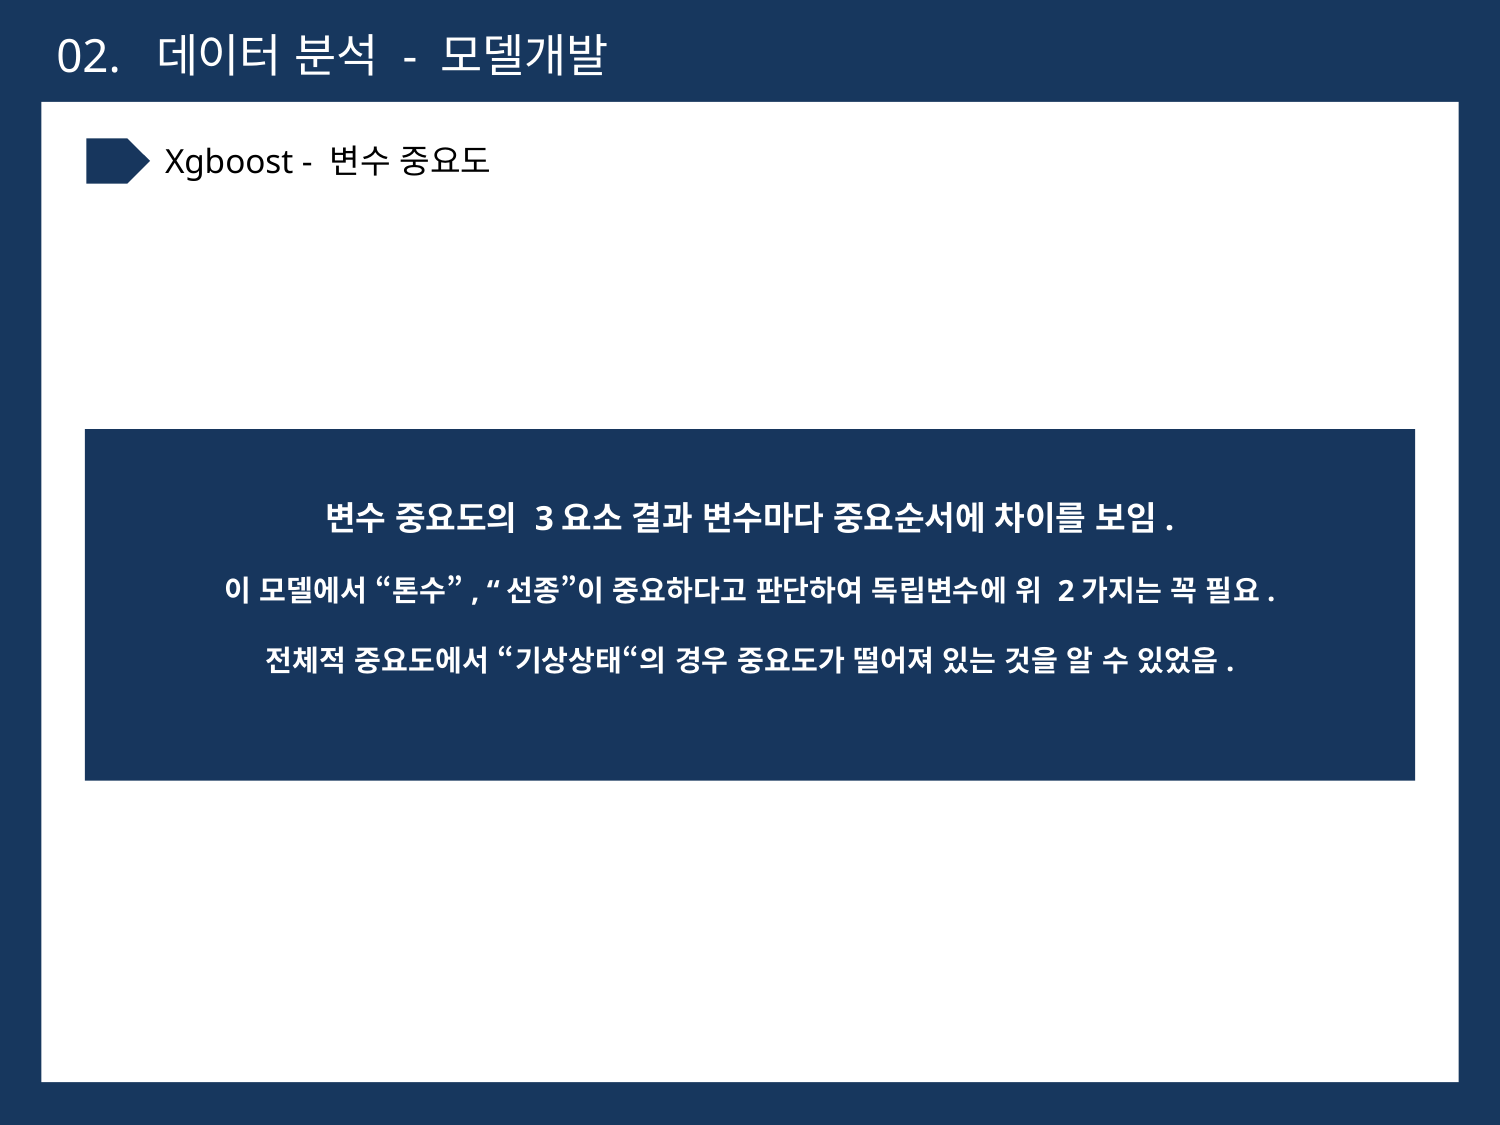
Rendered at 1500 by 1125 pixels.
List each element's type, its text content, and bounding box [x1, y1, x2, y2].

text_box [86, 138, 151, 184]
text_box [41, 101, 1459, 1083]
text_box Xgboost - 변수 중요도 [150, 133, 1194, 189]
text_box 변수 중요도의 3요소 결과 변수마다 중요순서에 차이를 보임. 이 모델에서 “톤수”, “선종”이 중요하다고 판단하여 독립변수에 위 2가지는 꼭 필요. 전체적 중요도에서 “기상상태“의 경우 중요도가 떨어져 있는 것을 알 수 있었음. [83, 427, 1417, 783]
text_box 02. 데이터 분석 - 모델개발 [41, 18, 756, 90]
